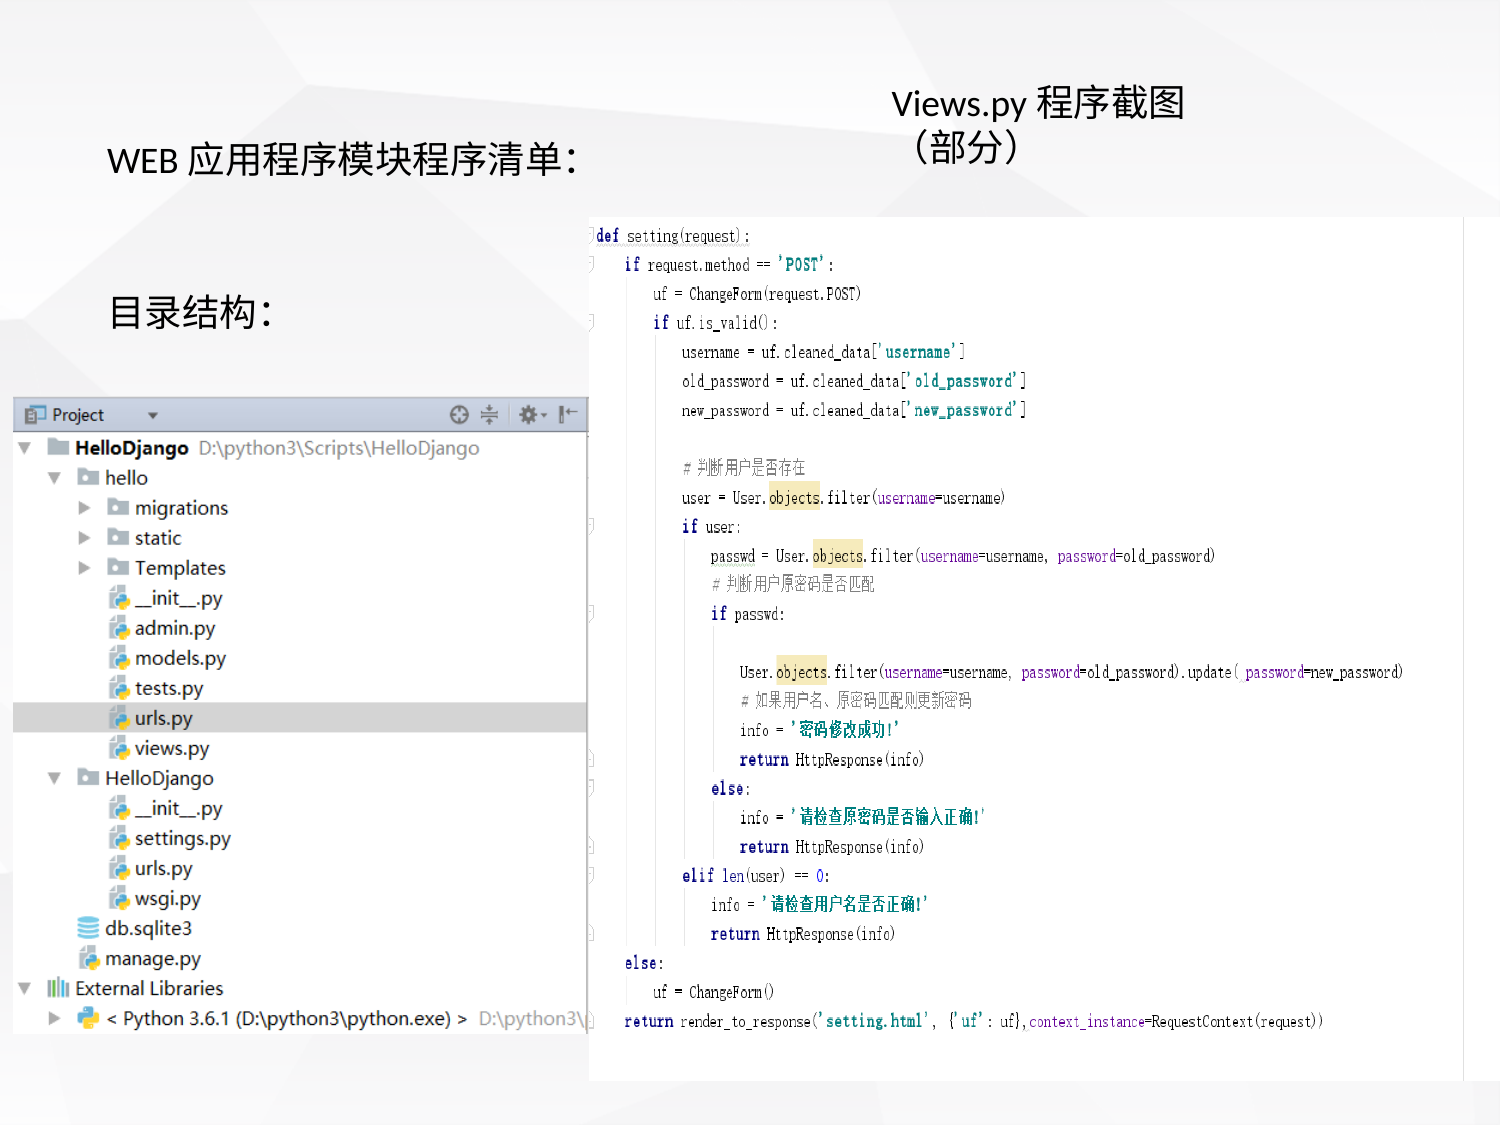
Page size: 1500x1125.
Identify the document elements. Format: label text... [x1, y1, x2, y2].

picture [0, 0, 1500, 1125]
text_box WEB应用程序模块程序清单： [92, 128, 590, 189]
text_box Views.py程序截图（部分） [876, 72, 1261, 177]
text_box 目录结构： [92, 281, 569, 341]
